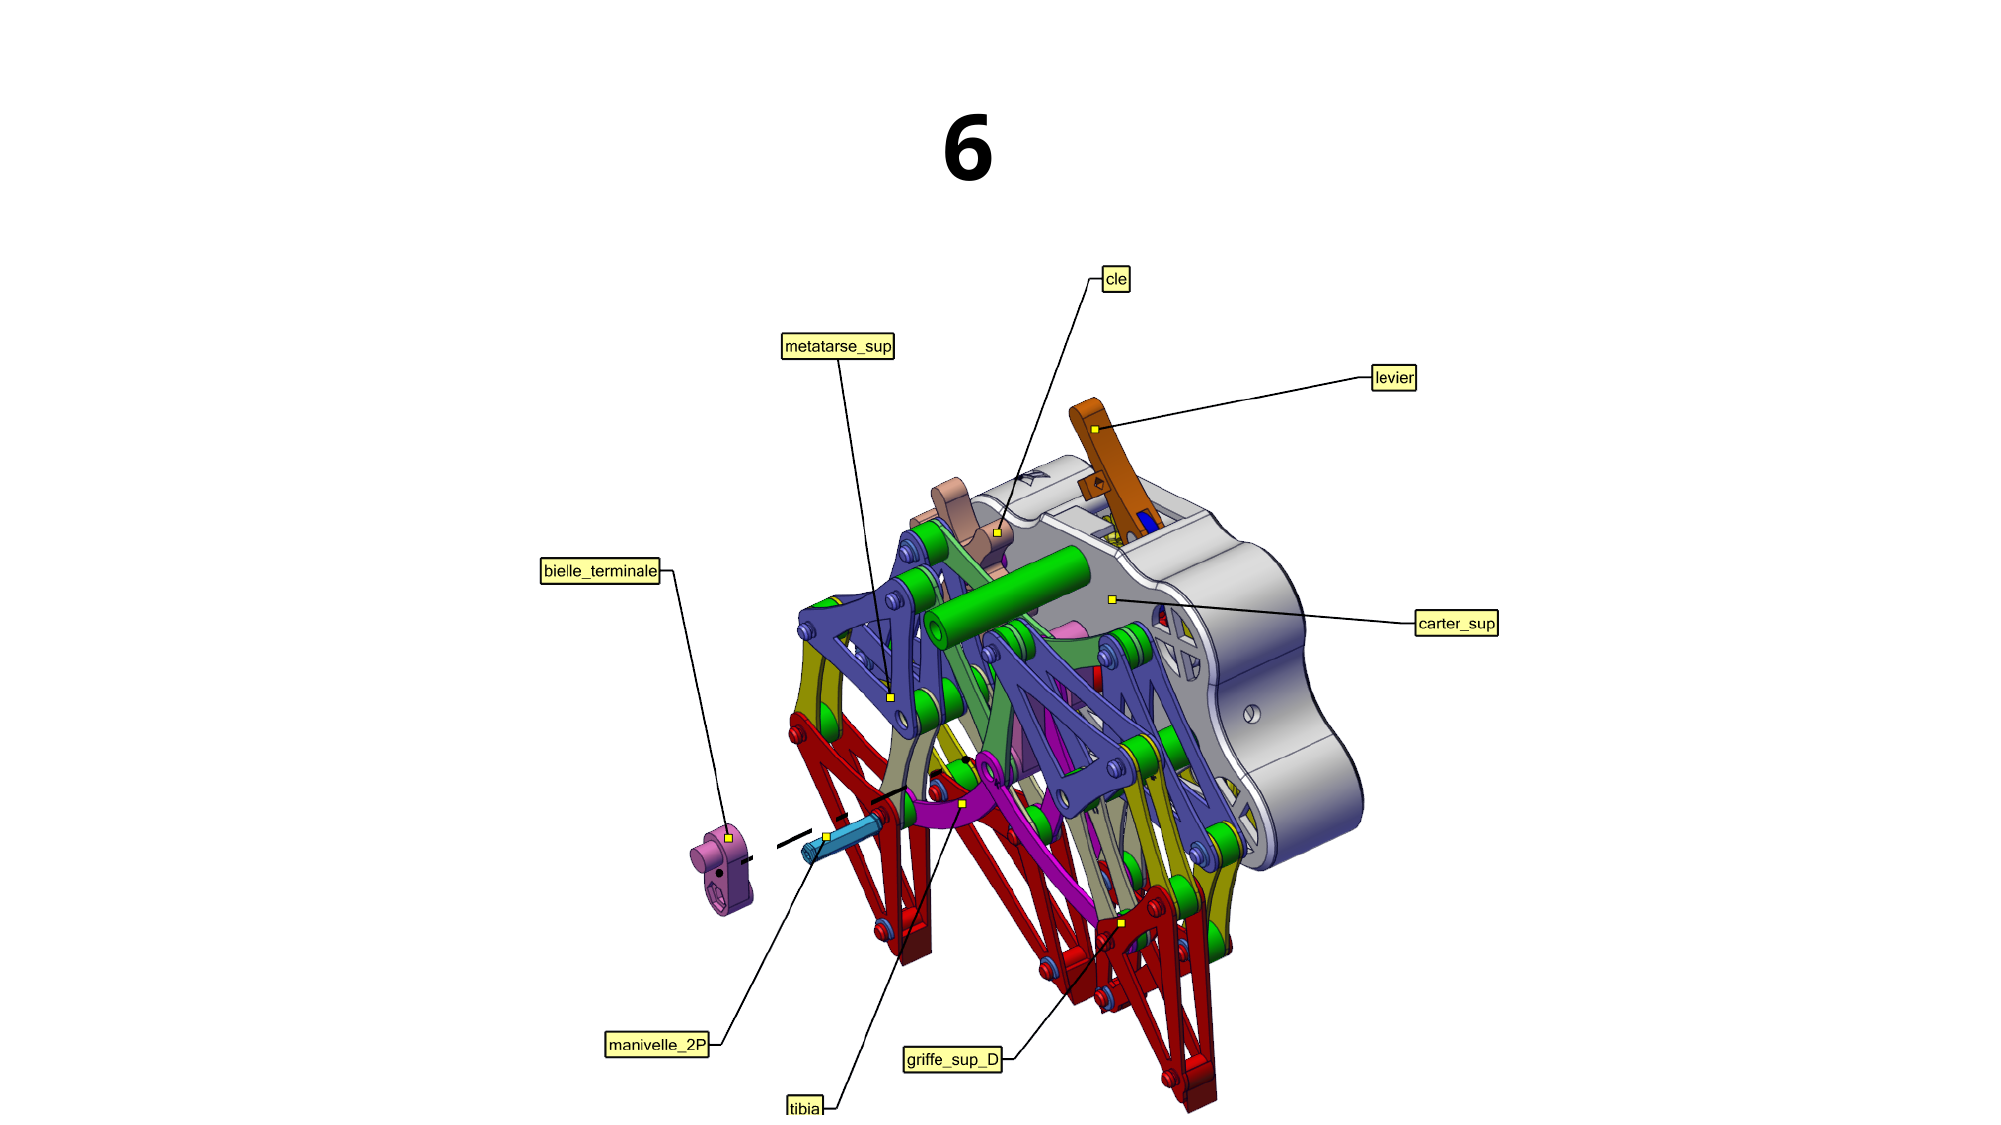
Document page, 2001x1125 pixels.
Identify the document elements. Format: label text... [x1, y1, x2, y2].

title 6 [106, 42, 1832, 260]
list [419, 237, 1682, 1115]
